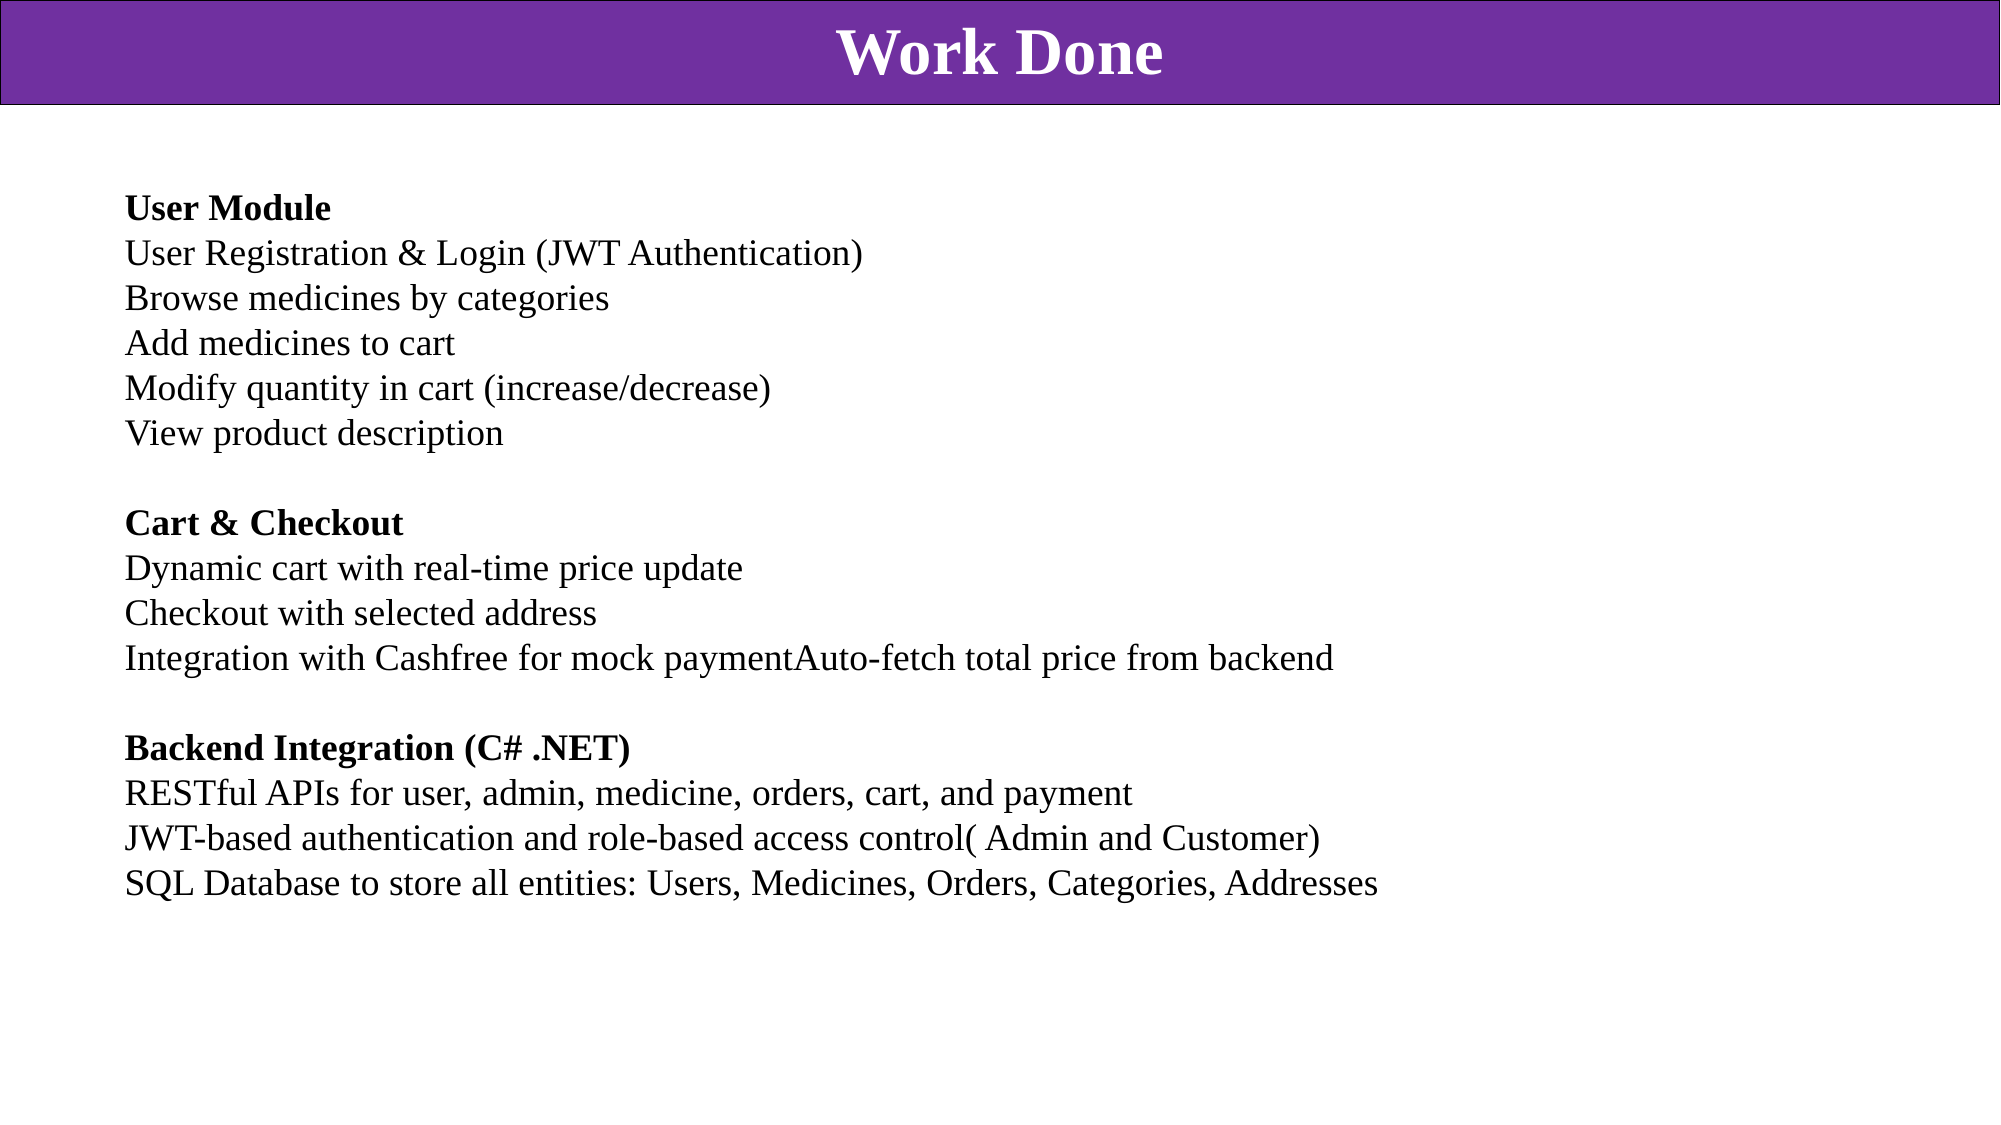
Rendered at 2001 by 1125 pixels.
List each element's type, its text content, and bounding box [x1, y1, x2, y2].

text_box User Module User Registration & Login (JWT Authentication) Browse medicines by categories Add medicines to cart Modify quantity in cart (increase/decrease) View product description Cart & Checkout Dynamic cart with real-time price update Checkout with selected address Integration with Cashfree for mock paymentAuto-fetch total price from backend Backend Integration (C# .NET) RESTful APIs for user, admin, medicine, orders, cart, and payment JWT-based authentication and role-based access control( Admin and Customer) SQL Database to store all entities: Users, Medicines, Orders, Categories, Addresses [109, 175, 1778, 911]
text_box Work Done [0, 0, 2000, 105]
